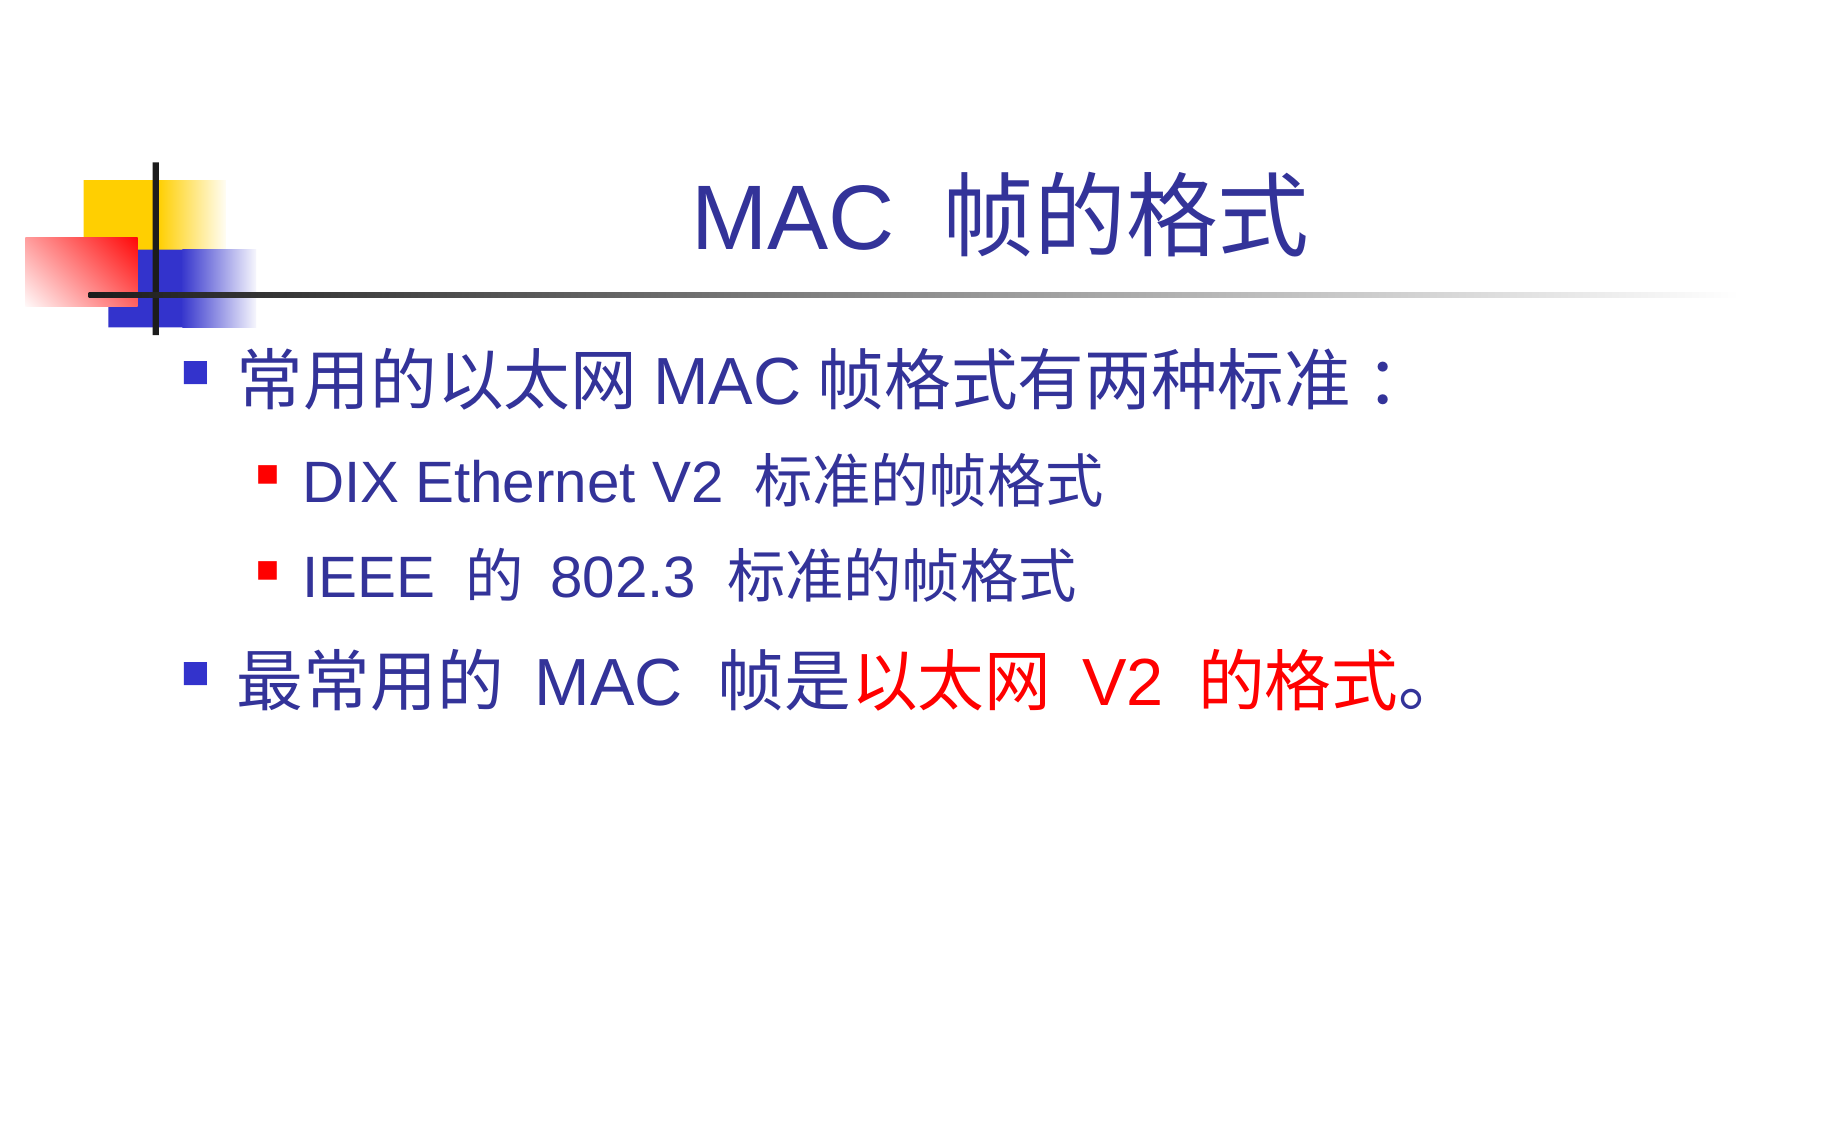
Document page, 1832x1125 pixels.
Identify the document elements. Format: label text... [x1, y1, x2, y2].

list 常用的以太网MAC帧格式有两种标准 ： DIX Ethernet V2 标准的帧格式 IEEE 的 802.3 标准的帧格式 最常用的 MAC 帧是以太网 V2 的格式。 [165, 314, 1795, 1024]
title MAC 帧的格式 [230, 35, 1791, 275]
